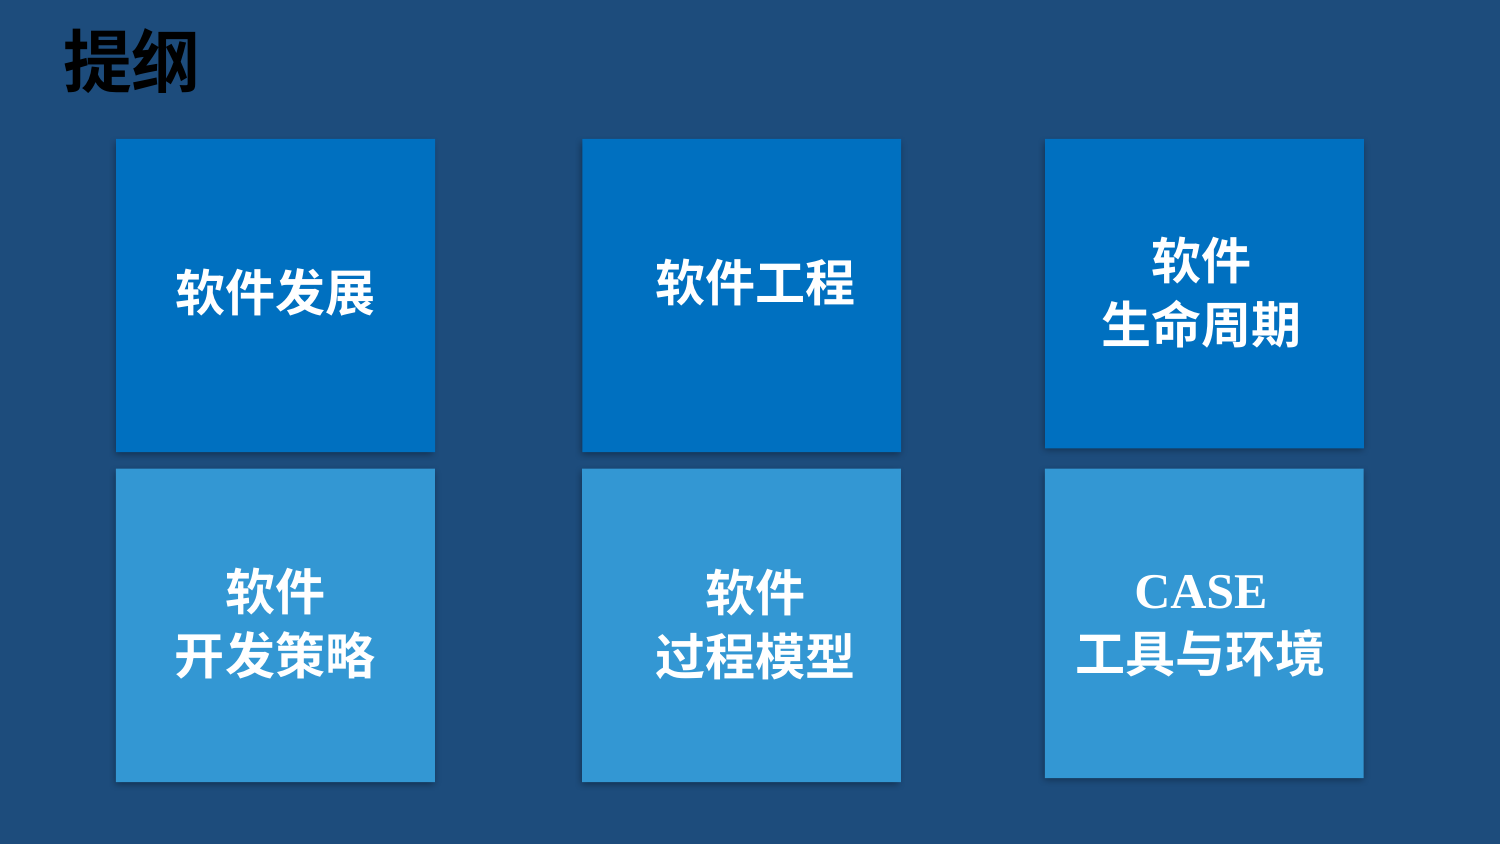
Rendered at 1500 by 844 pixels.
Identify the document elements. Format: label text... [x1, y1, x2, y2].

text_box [115, 468, 436, 783]
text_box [581, 468, 902, 783]
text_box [582, 138, 902, 453]
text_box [115, 138, 436, 453]
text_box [1044, 468, 1364, 779]
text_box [1044, 138, 1365, 449]
title 提纲 [63, 28, 1436, 104]
